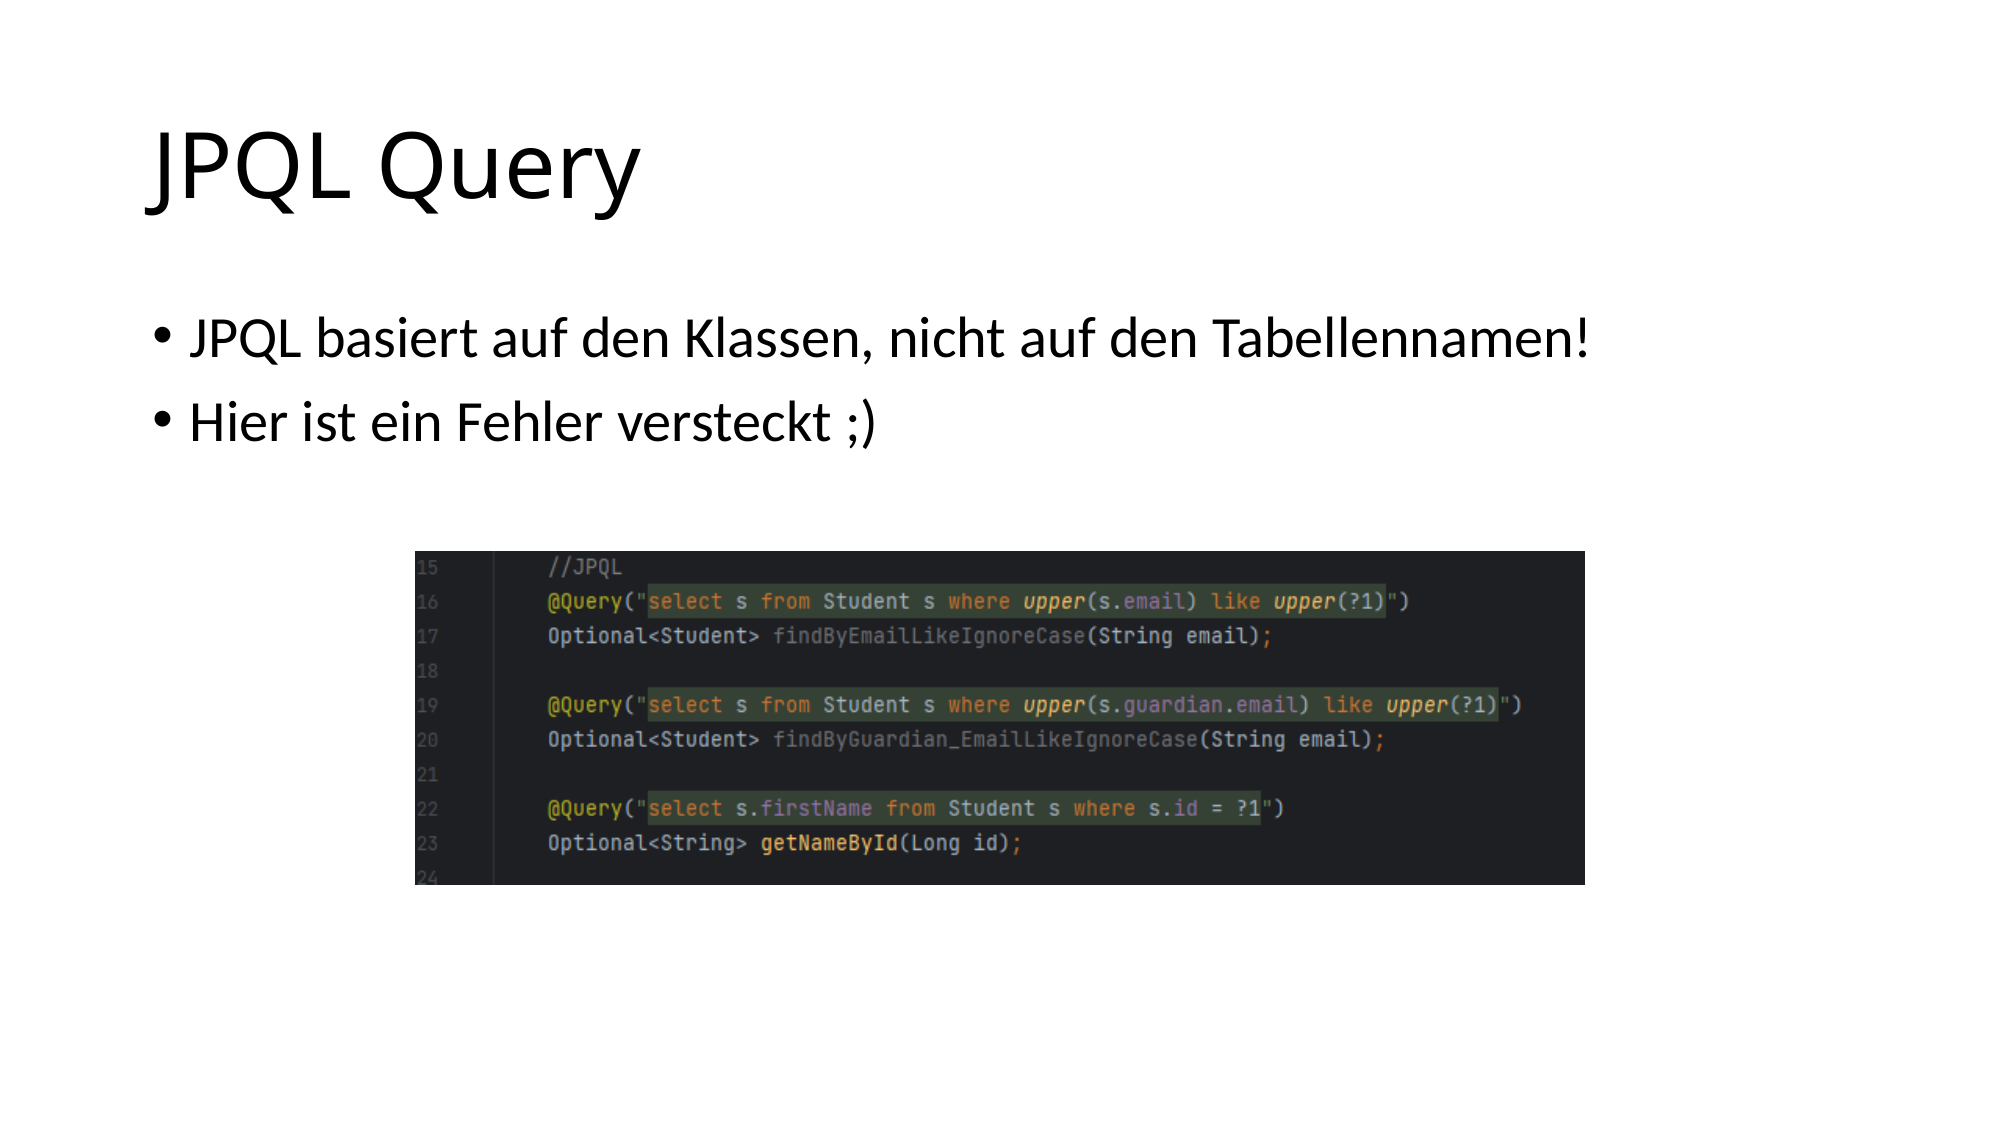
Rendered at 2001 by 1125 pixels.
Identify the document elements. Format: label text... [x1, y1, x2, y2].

picture [415, 551, 1585, 885]
title JPQL Query [137, 59, 1863, 278]
list JPQL basiert auf den Klassen, nicht auf den Tabellennamen! Hier ist ein Fehler versteckt ;) [137, 299, 1863, 1014]
